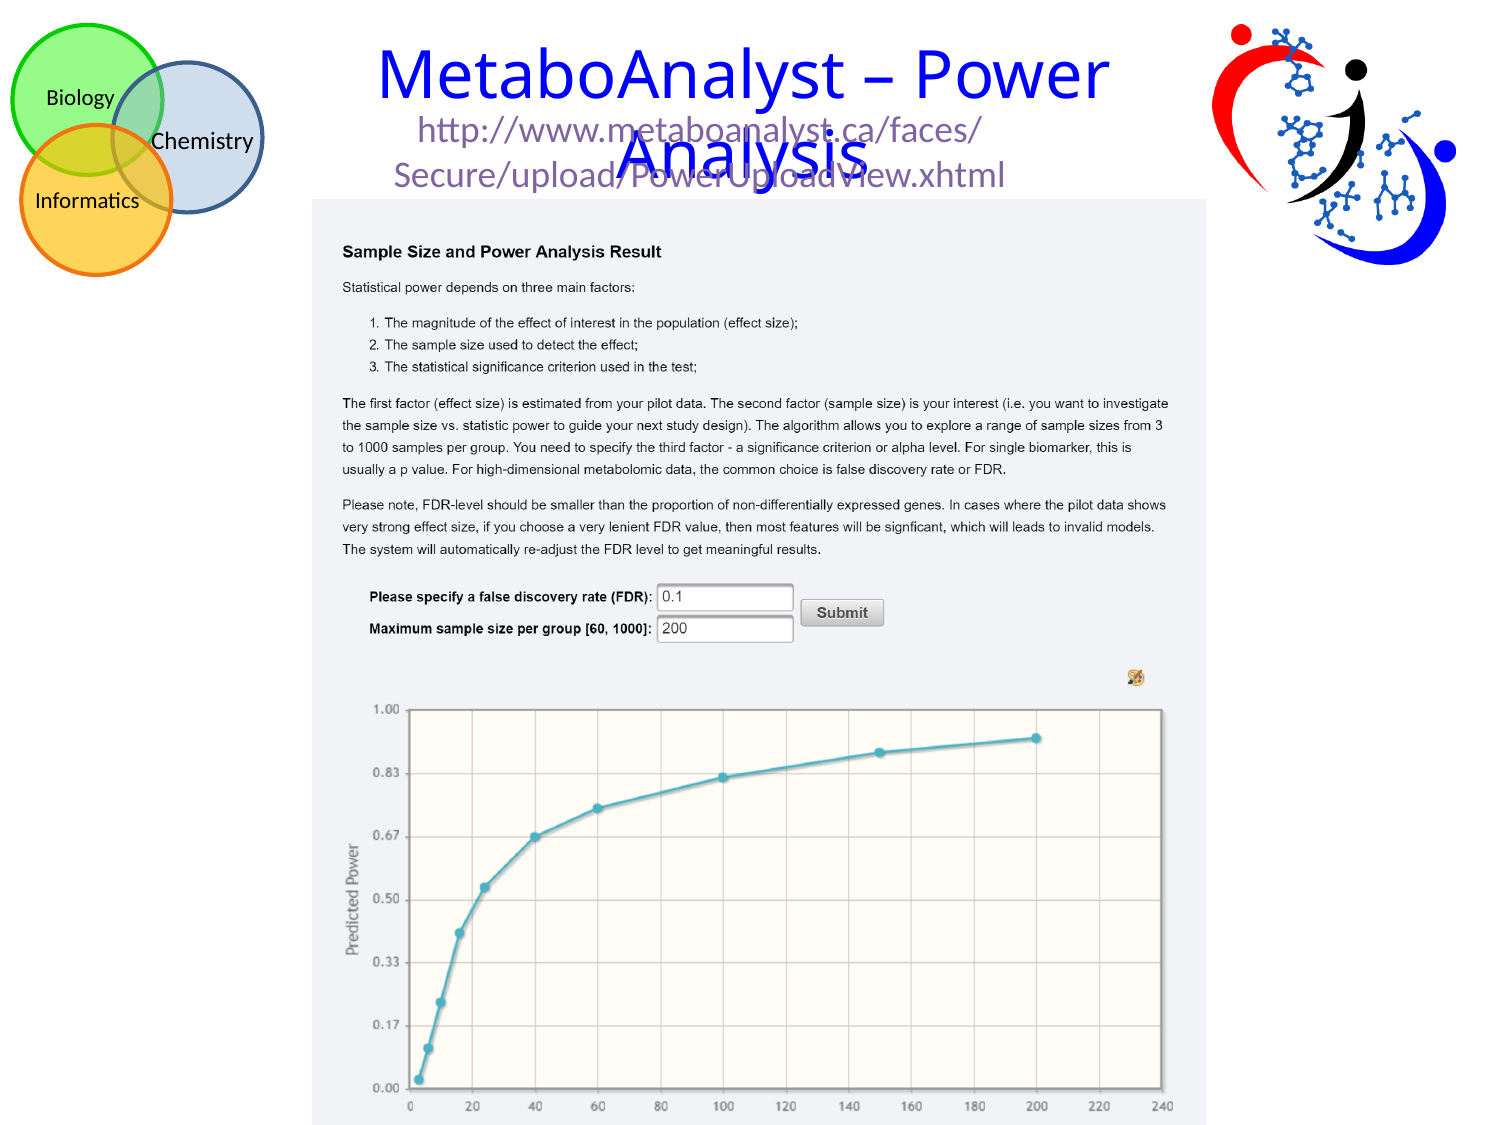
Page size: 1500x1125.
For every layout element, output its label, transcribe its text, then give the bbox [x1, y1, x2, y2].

text_box http://www.metaboanalyst.ca/faces/Secure/upload/PowerUploadView.xhtml [362, 74, 1038, 198]
text_box MetaboAnalyst – Power Analysis [237, 24, 1250, 200]
picture [312, 199, 1206, 1125]
picture [1212, 24, 1456, 265]
